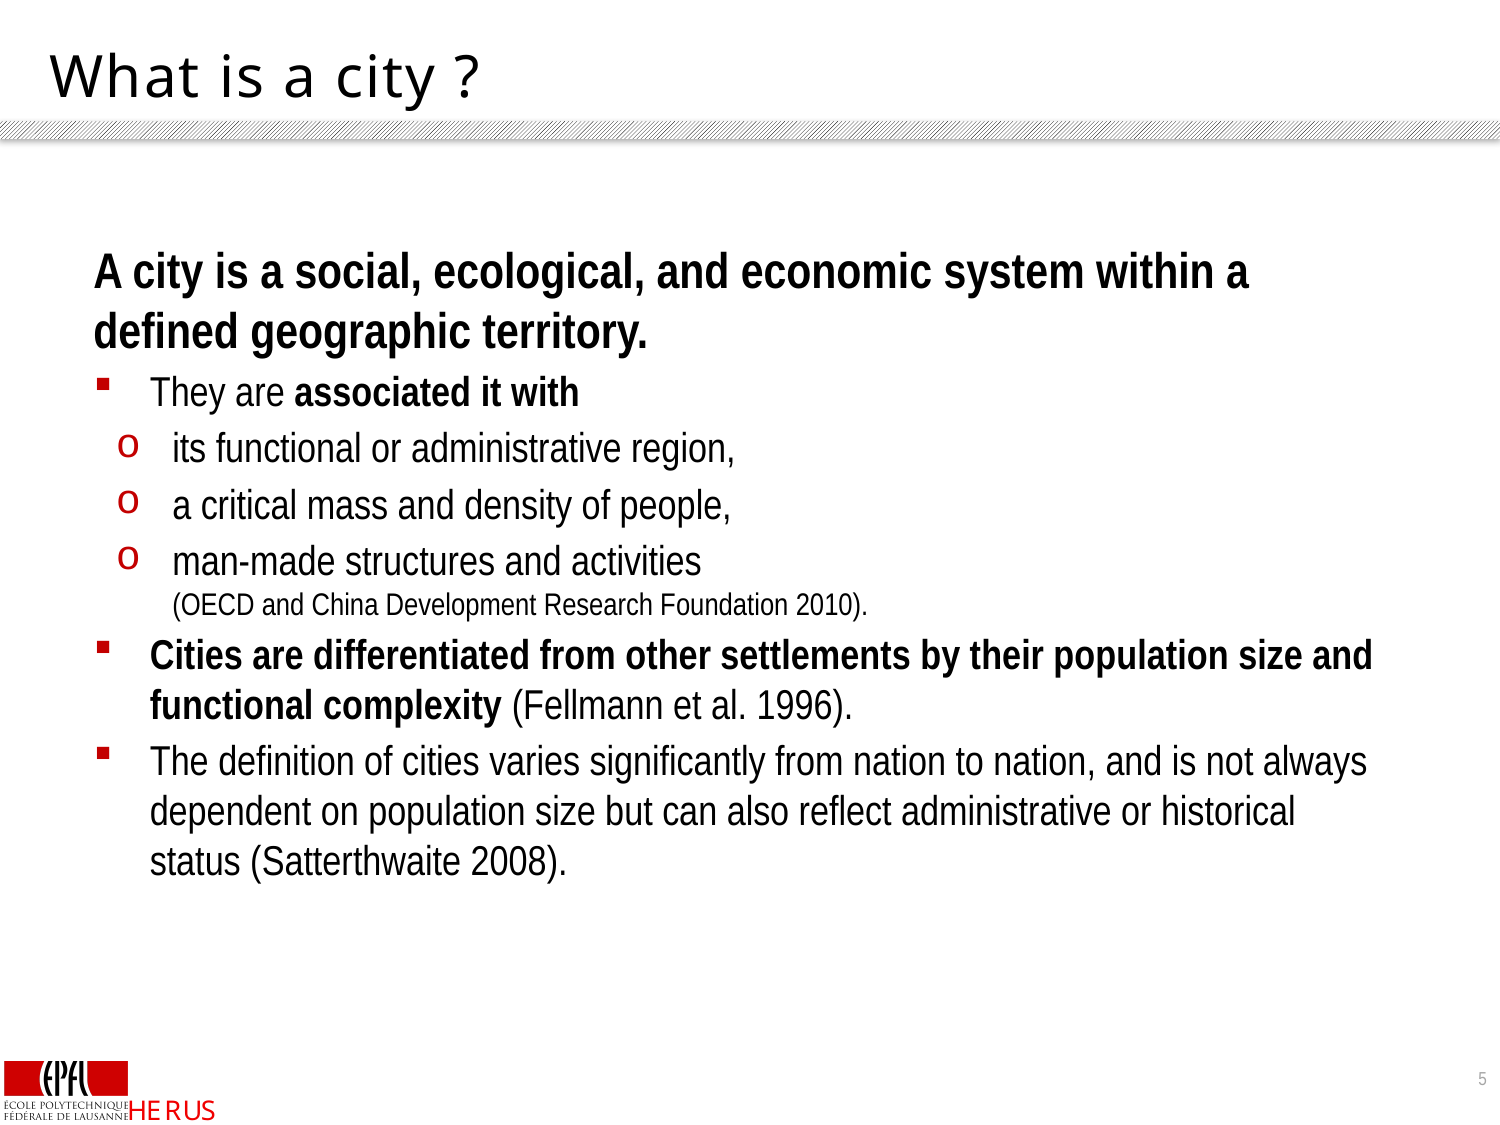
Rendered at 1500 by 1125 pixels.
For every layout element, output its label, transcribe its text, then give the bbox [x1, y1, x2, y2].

title What is a city ? [35, 32, 1385, 135]
picture [4, 1061, 128, 1120]
list A city is a social, ecological, and economic system within a defined geographic territory. They are associated it with its functional or administrative region, a critical mass and density of people, man-made structures and activities (OECD and China Development Research Foundation 2010). Cities are differentiated from other settlements by their population size and functional complexity (Fellmann et al. 1996). The definition of cities varies significantly from nation to nation, and is not always dependent on population size but can also reflect administrative or historical status (Satterthwaite 2008). [48, 223, 1399, 982]
